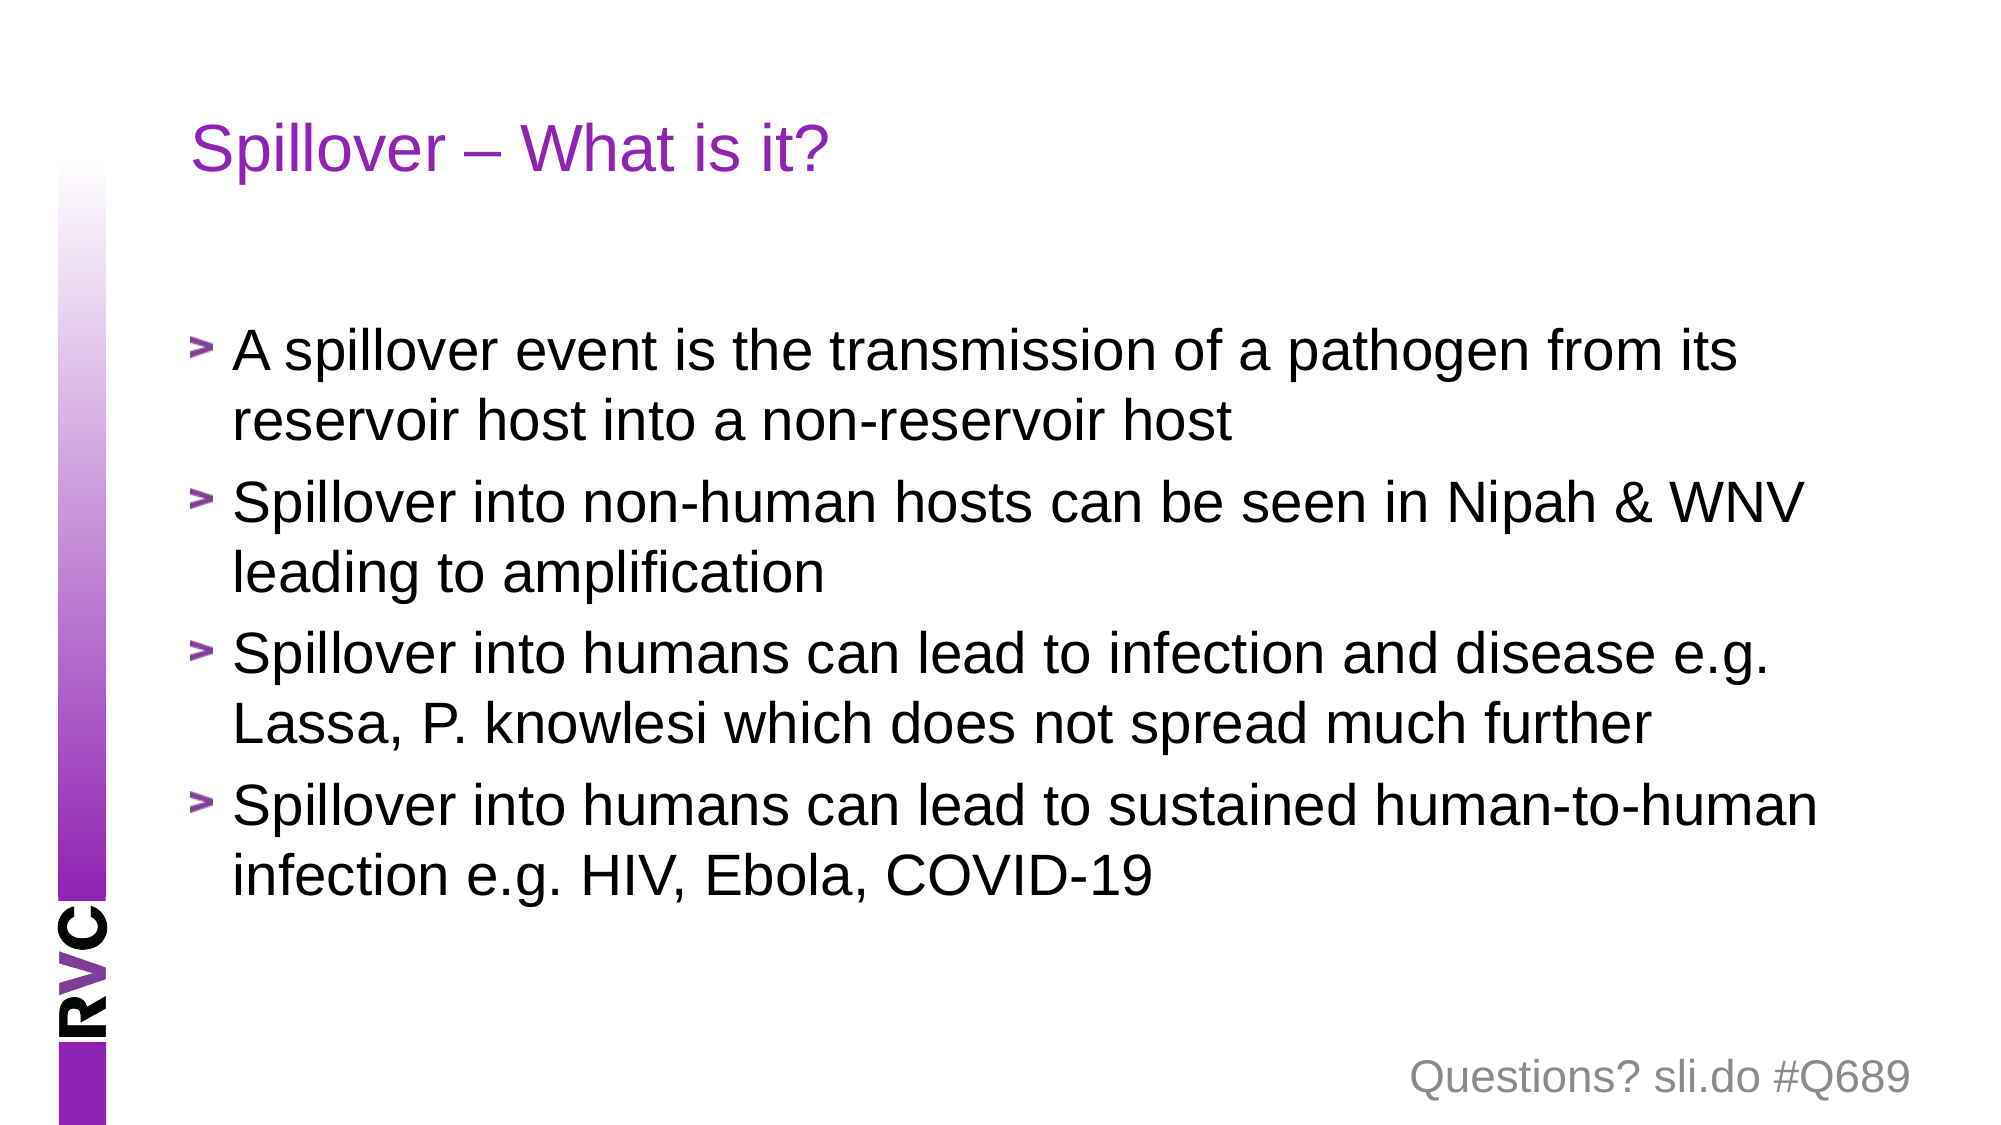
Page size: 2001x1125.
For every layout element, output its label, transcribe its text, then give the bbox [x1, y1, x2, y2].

title Spillover – What is it? [175, 51, 1900, 239]
list A spillover event is the transmission of a pathogen from its reservoir host into a non-reservoir host Spillover into non-human hosts can be seen in Nipah & WNV leading to amplification Spillover into humans can lead to infection and disease e.g. Lassa, P. knowlesi which does not spread much further Spillover into humans can lead to sustained human-to-human infection e.g. HIV, Ebola, COVID-19 [175, 304, 1900, 1005]
picture [190, 488, 213, 509]
picture [190, 336, 213, 358]
picture [190, 640, 213, 661]
picture [190, 791, 213, 813]
picture [56, 902, 109, 1041]
footer Questions? sli.do #Q689 [1343, 1043, 1978, 1104]
